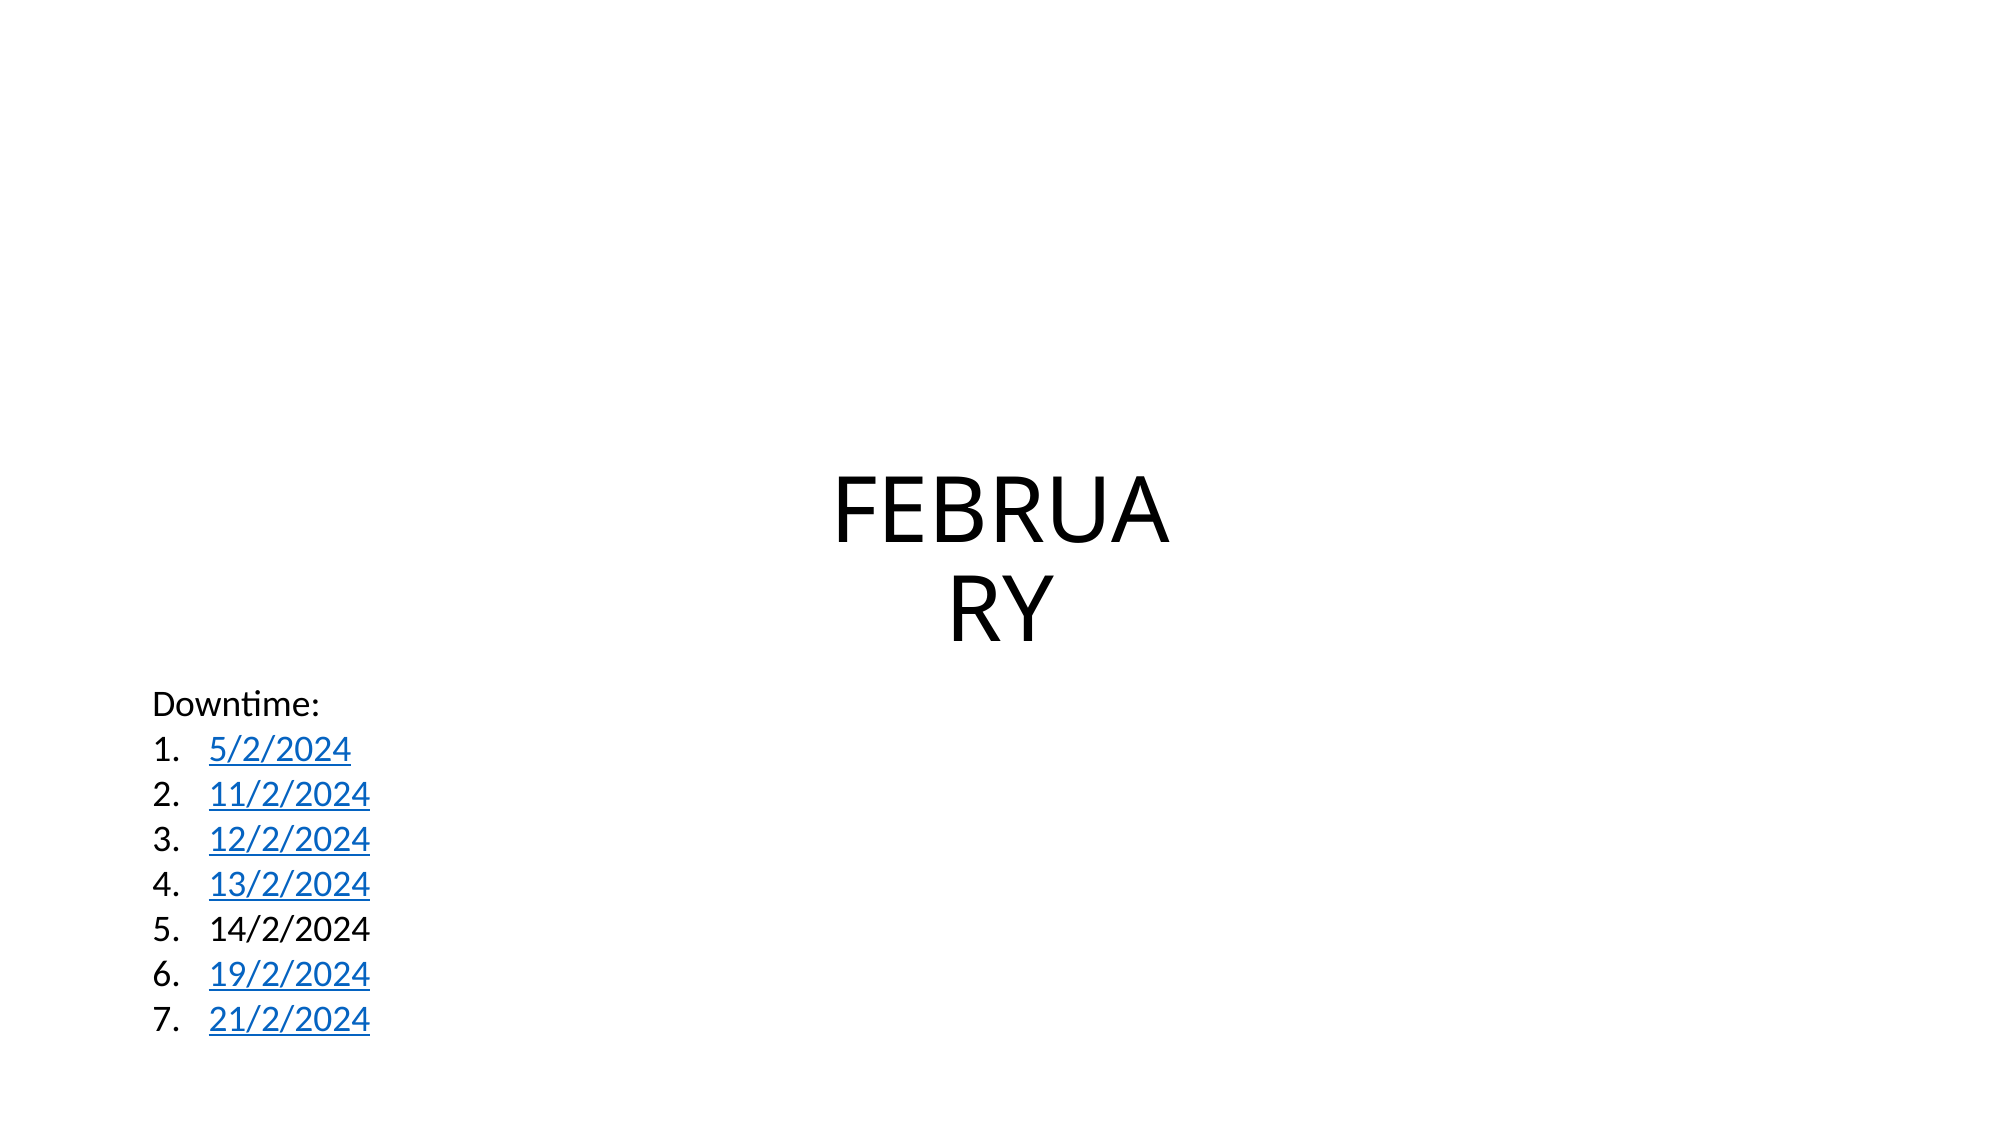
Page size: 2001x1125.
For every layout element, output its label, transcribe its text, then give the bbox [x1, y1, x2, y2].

text_box Downtime: 5/2/2024 11/2/2024 12/2/2024 13/2/2024 14/2/2024 19/2/2024 21/2/2024 [137, 671, 536, 1046]
title FEBRUARY [789, 453, 1211, 672]
